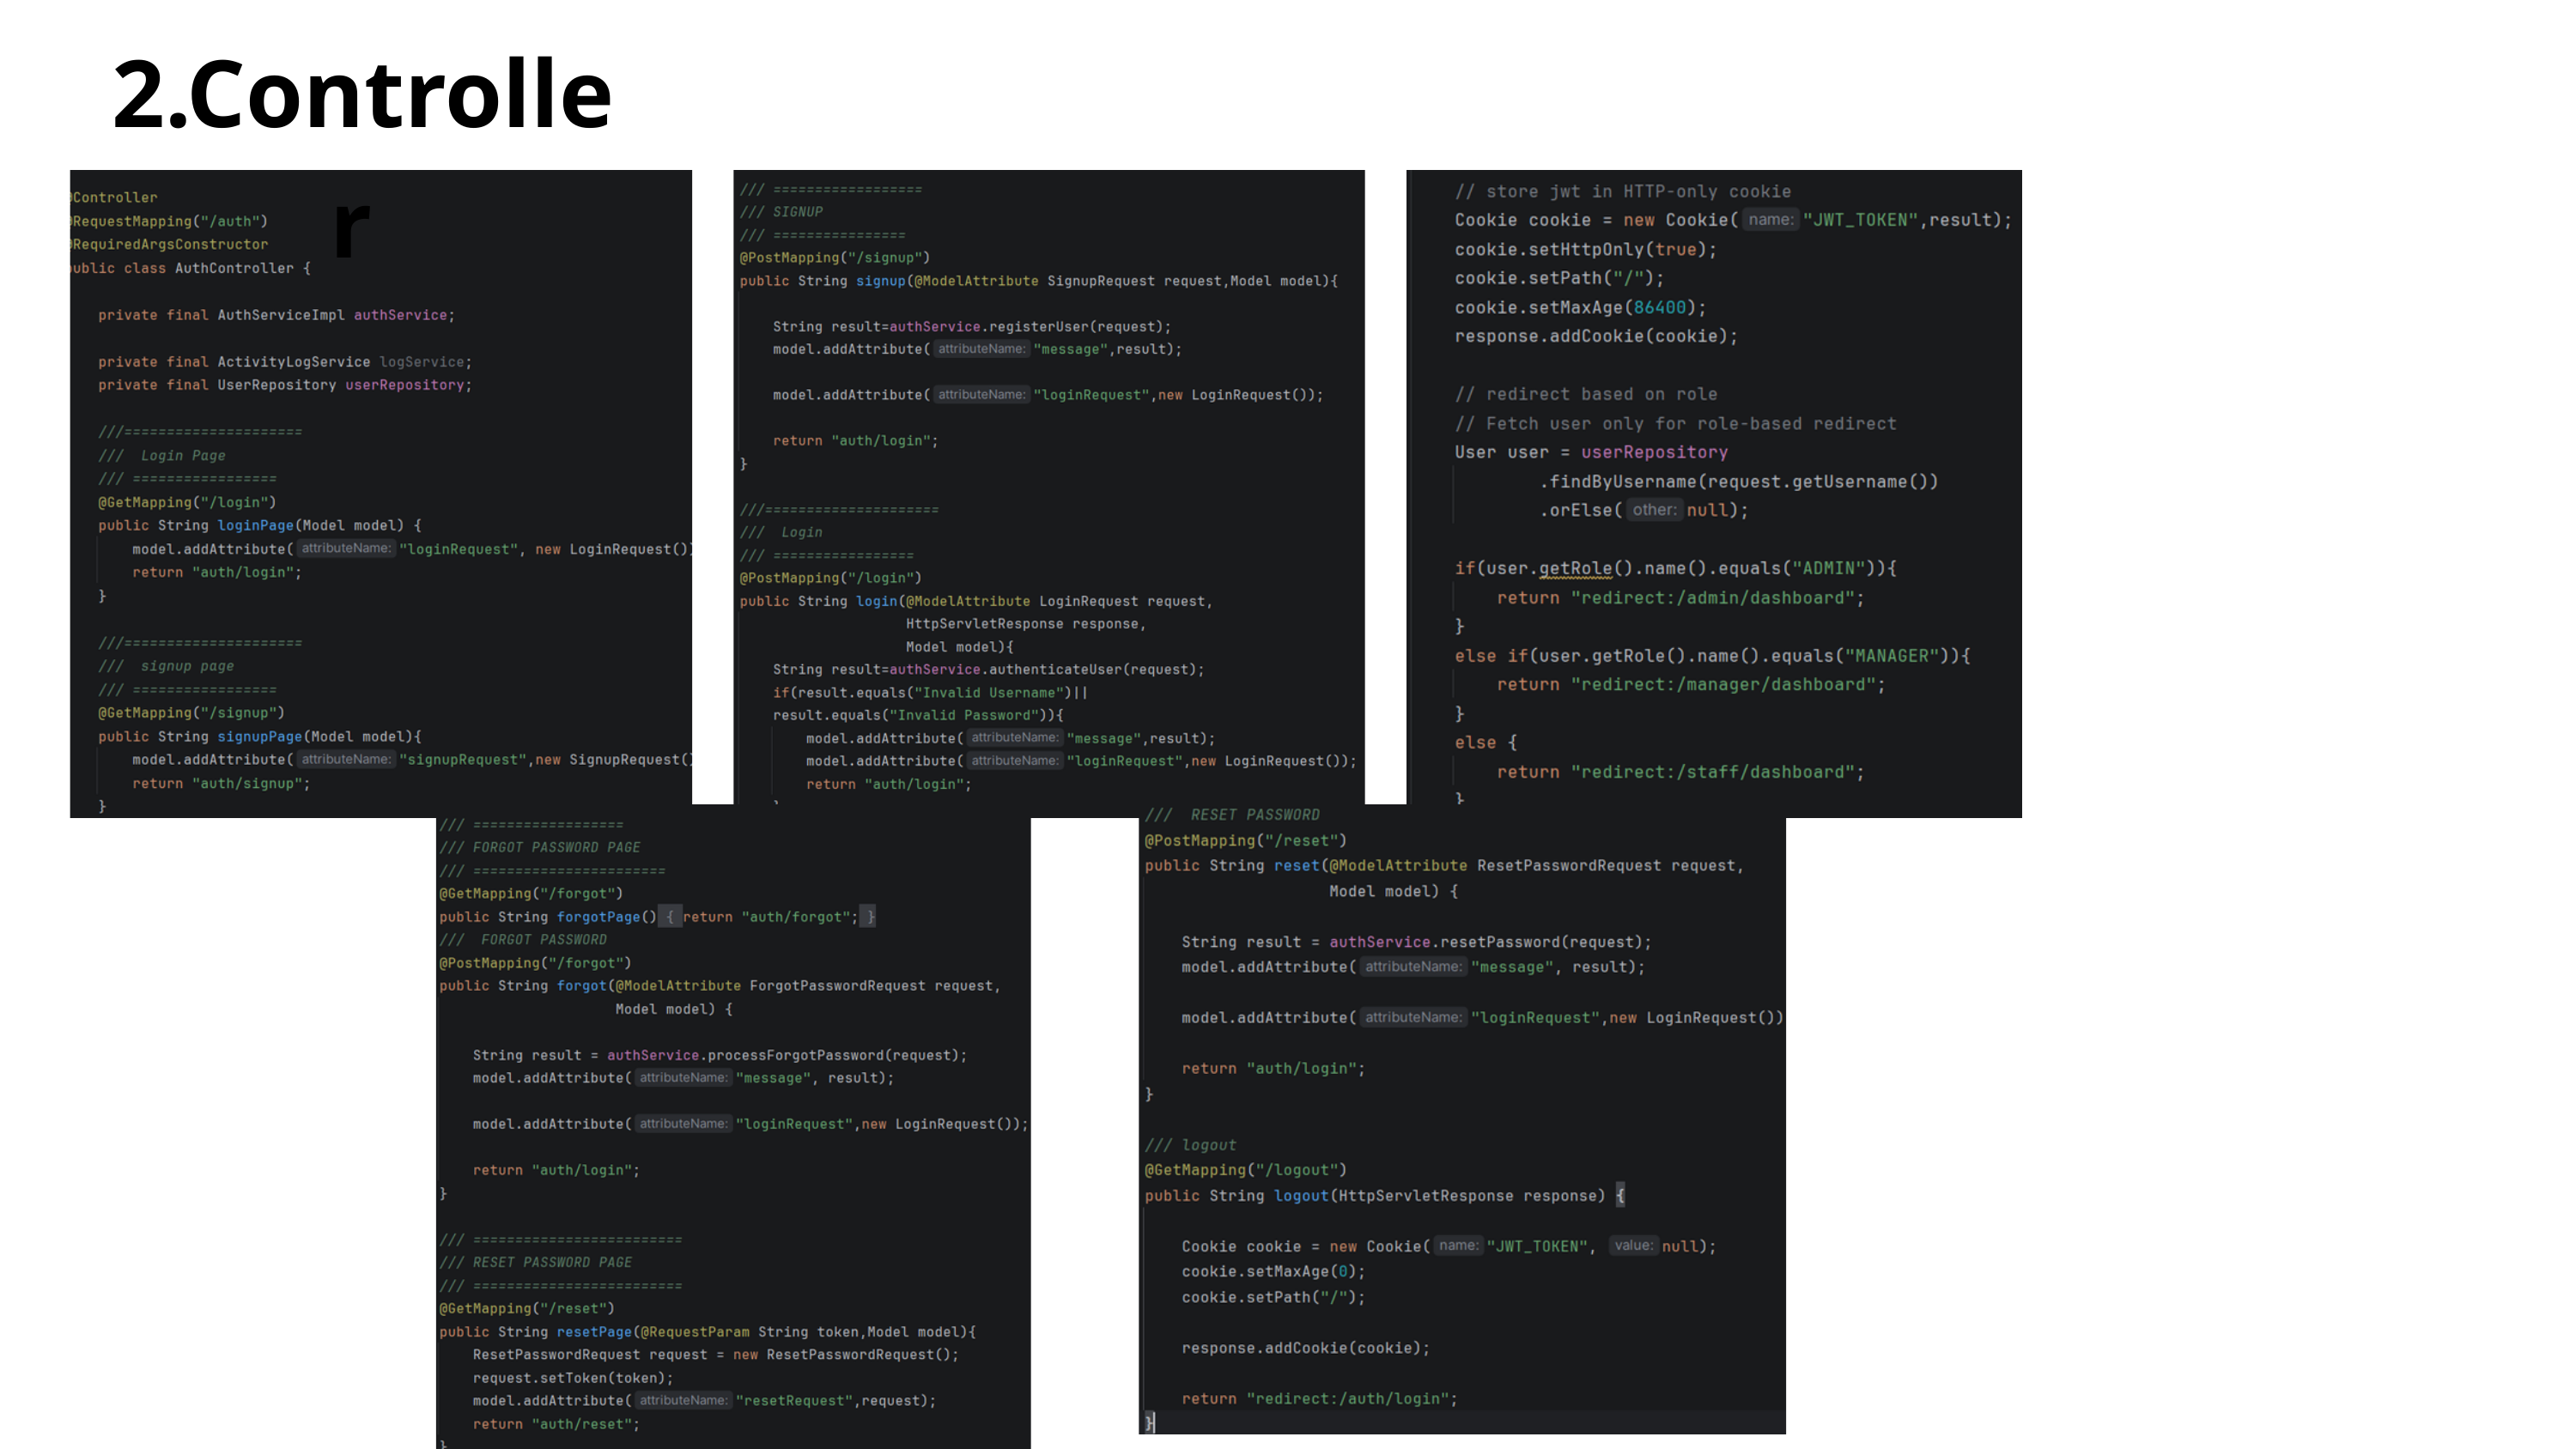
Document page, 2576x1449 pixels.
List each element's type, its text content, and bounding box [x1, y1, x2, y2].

text_box [435, 804, 1031, 1449]
text_box [1139, 804, 1787, 1434]
text_box [70, 170, 693, 818]
text_box [733, 170, 1365, 818]
text_box [1406, 170, 2022, 818]
text_box 2.Controller [109, 15, 617, 276]
